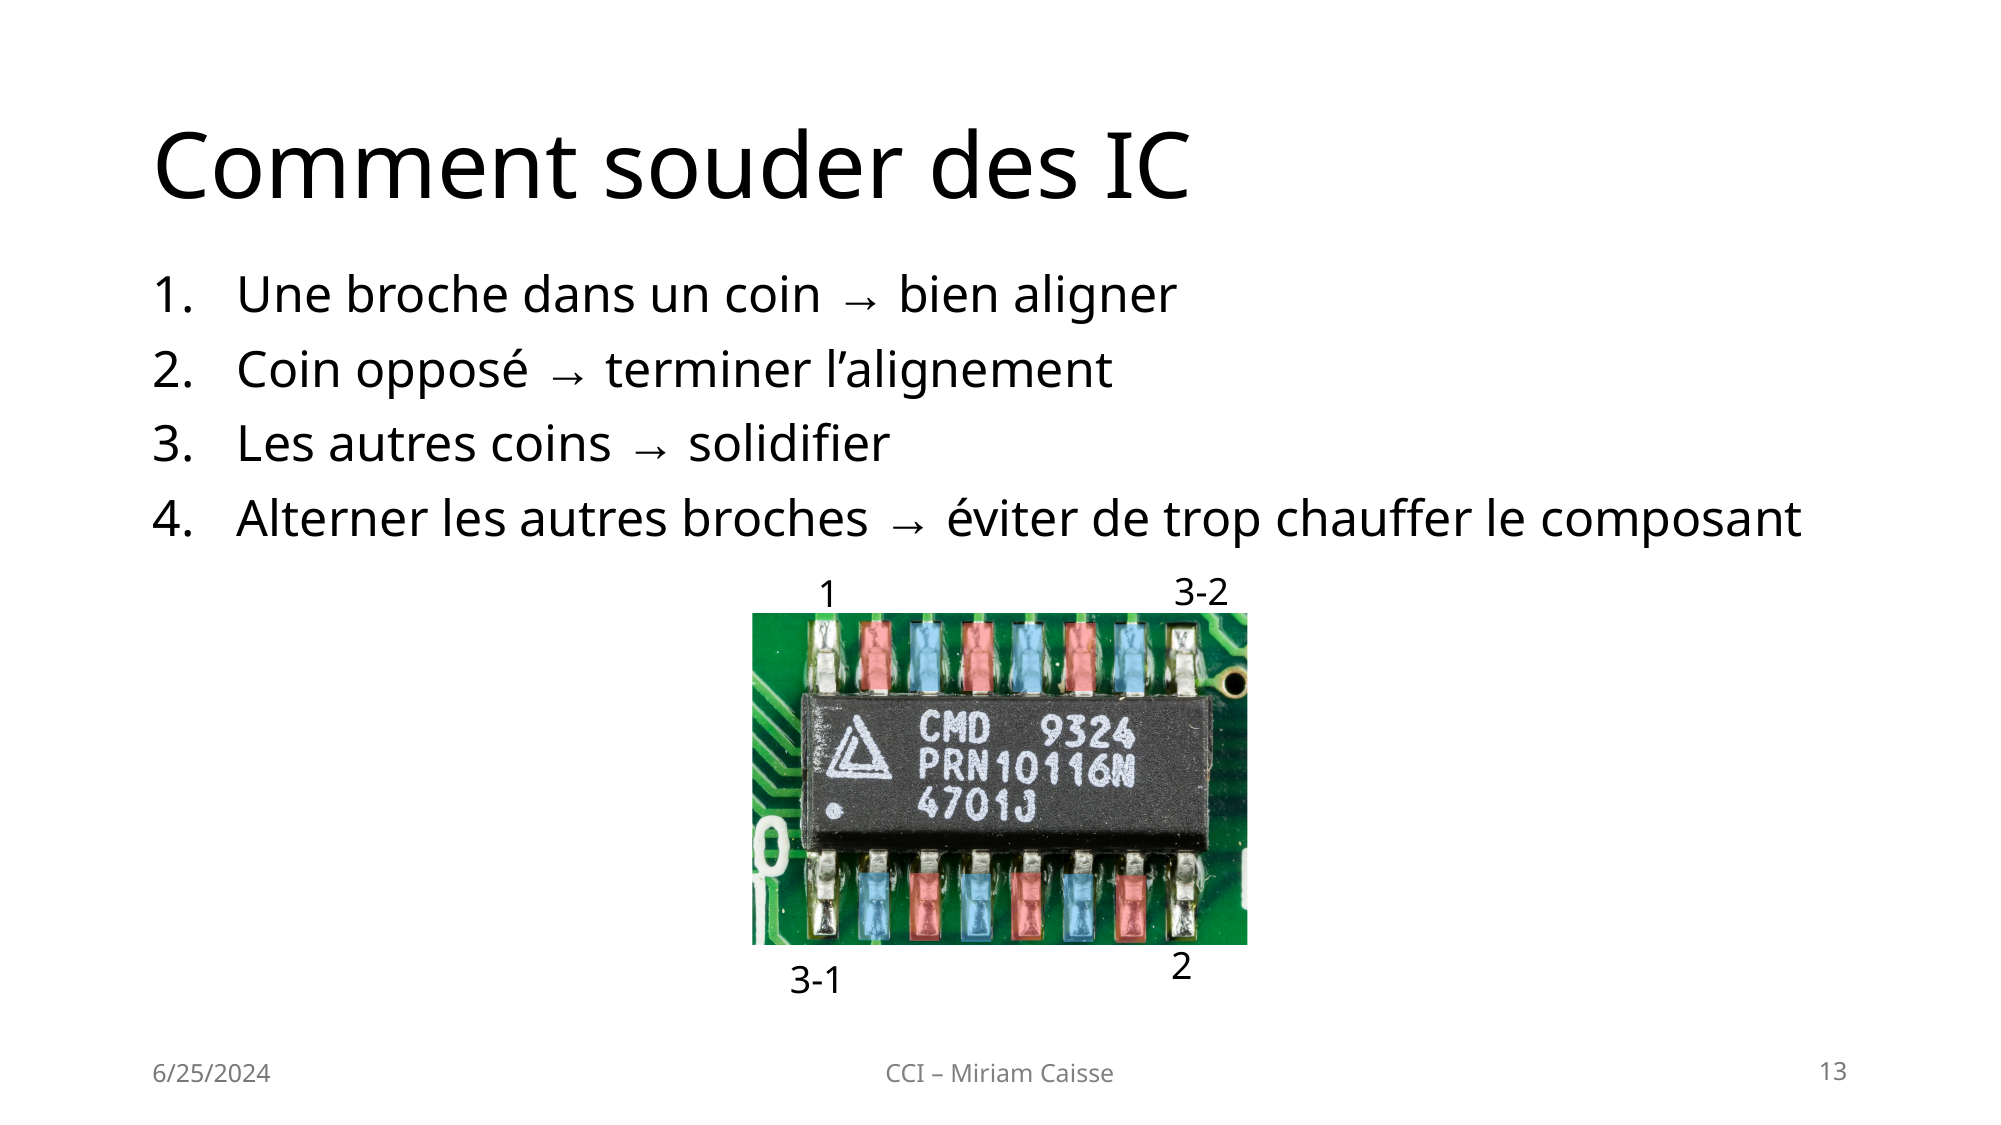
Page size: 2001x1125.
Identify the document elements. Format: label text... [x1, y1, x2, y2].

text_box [858, 621, 1147, 944]
text_box 3-2 [1159, 561, 1248, 612]
slide_number 13 [1412, 1042, 1863, 1103]
footer CCI – Miriam Caisse [662, 1042, 1338, 1103]
text_box 2 [1156, 945, 1194, 995]
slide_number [137, 1042, 588, 1103]
text_box 3-1 [774, 948, 869, 1009]
picture [751, 612, 1249, 945]
list Une broche dans un coin → bien aligner Coin opposé → terminer l’alignement Les autres coins → solidifier Alterner les autres broches → éviter de trop chauffer le composant [137, 261, 1863, 976]
text_box 1 [803, 562, 841, 612]
title Comment souder des IC [137, 59, 1863, 261]
